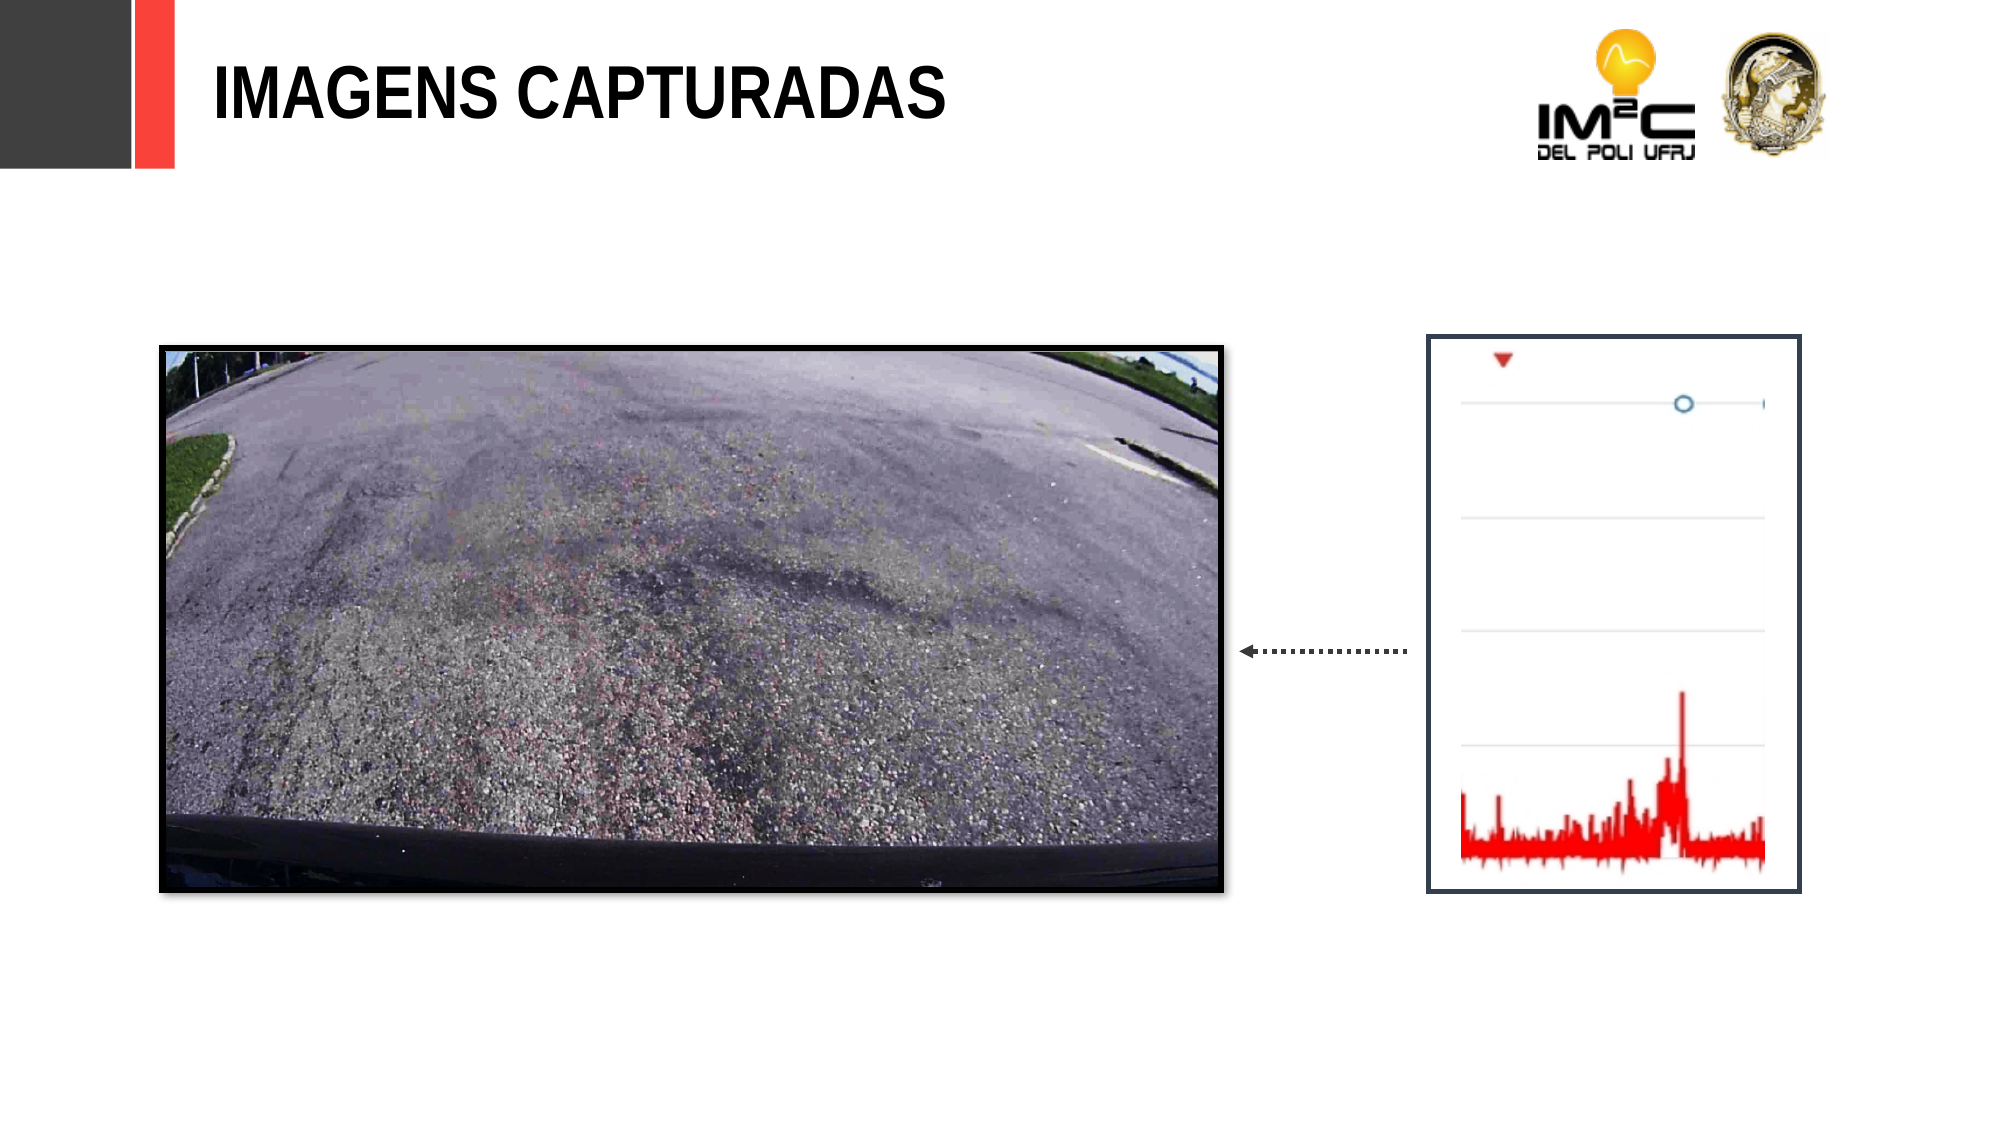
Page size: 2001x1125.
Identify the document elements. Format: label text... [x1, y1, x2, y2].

text_box [1428, 335, 1800, 892]
picture [164, 350, 1218, 887]
text_box [0, 0, 132, 170]
picture [1720, 31, 1829, 160]
text_box [134, 0, 176, 170]
text_box IMAGENS CAPTURADAS [198, 35, 964, 141]
picture [1461, 327, 1765, 887]
picture [1538, 29, 1695, 160]
